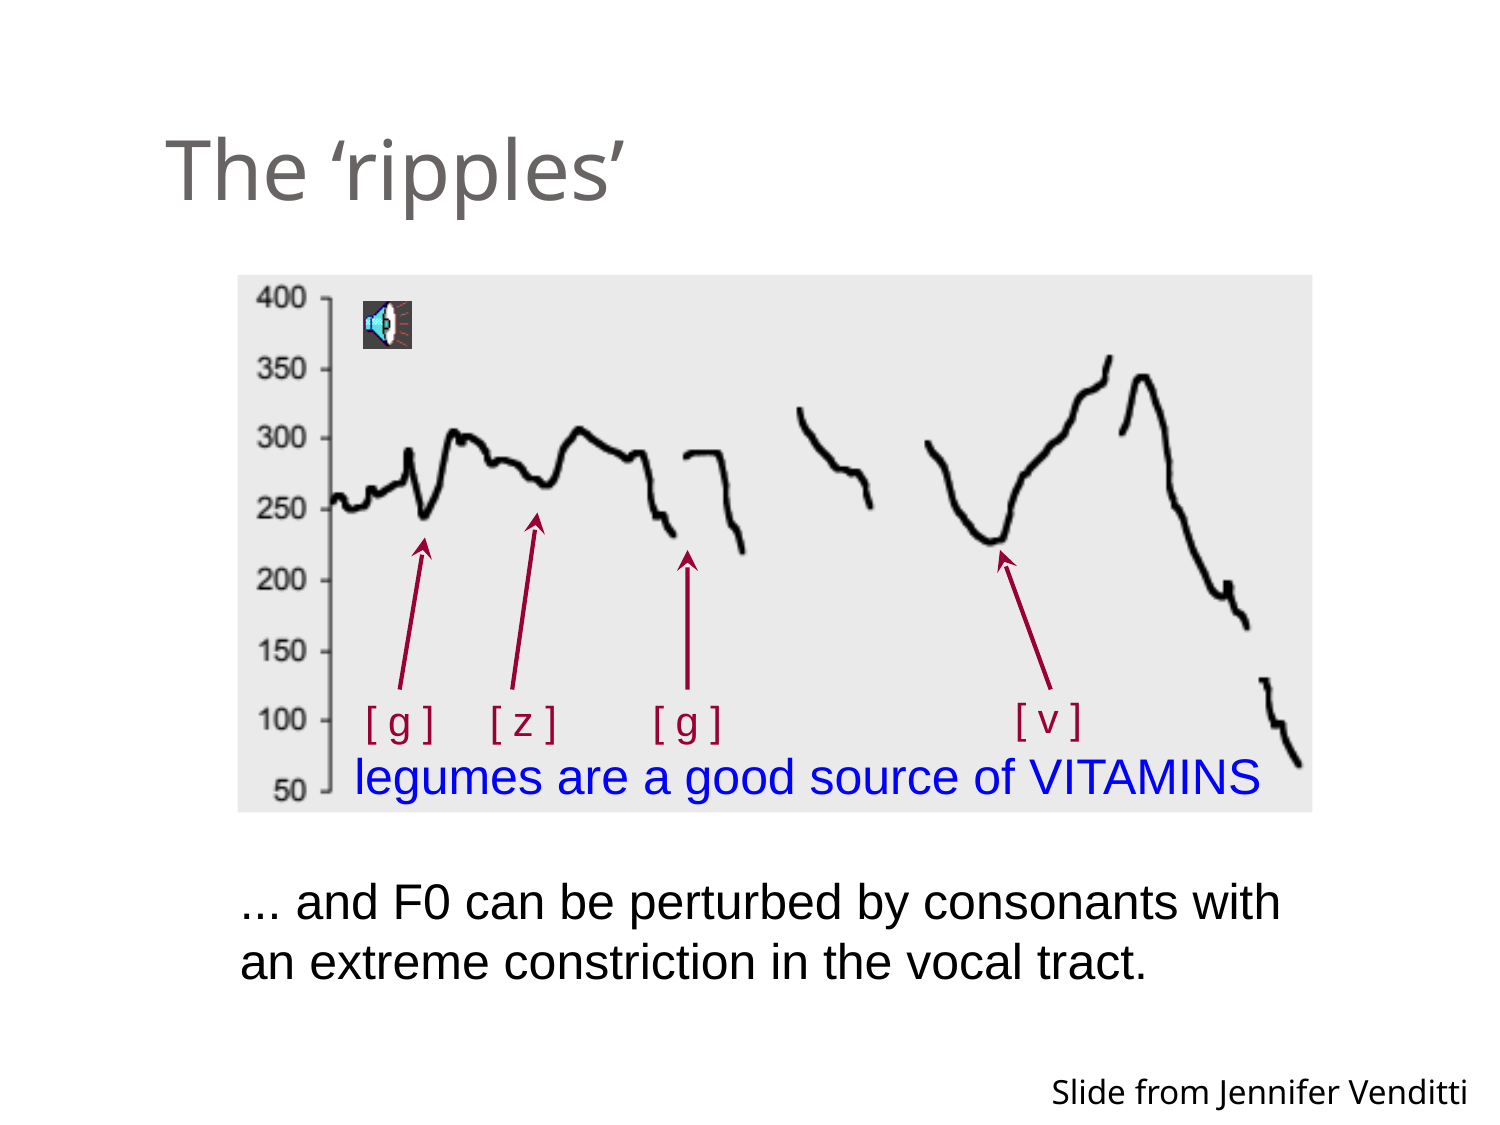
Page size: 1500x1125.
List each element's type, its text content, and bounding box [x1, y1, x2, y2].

title The ‘ripples’ [149, 44, 1426, 233]
text_box ... and F0 can be perturbed by consonants with an extreme constriction in the vocal tract. [225, 862, 1298, 998]
picture [362, 299, 413, 351]
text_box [217, 237, 1338, 854]
text_box Slide from Jennifer Venditti [1036, 1063, 1485, 1119]
